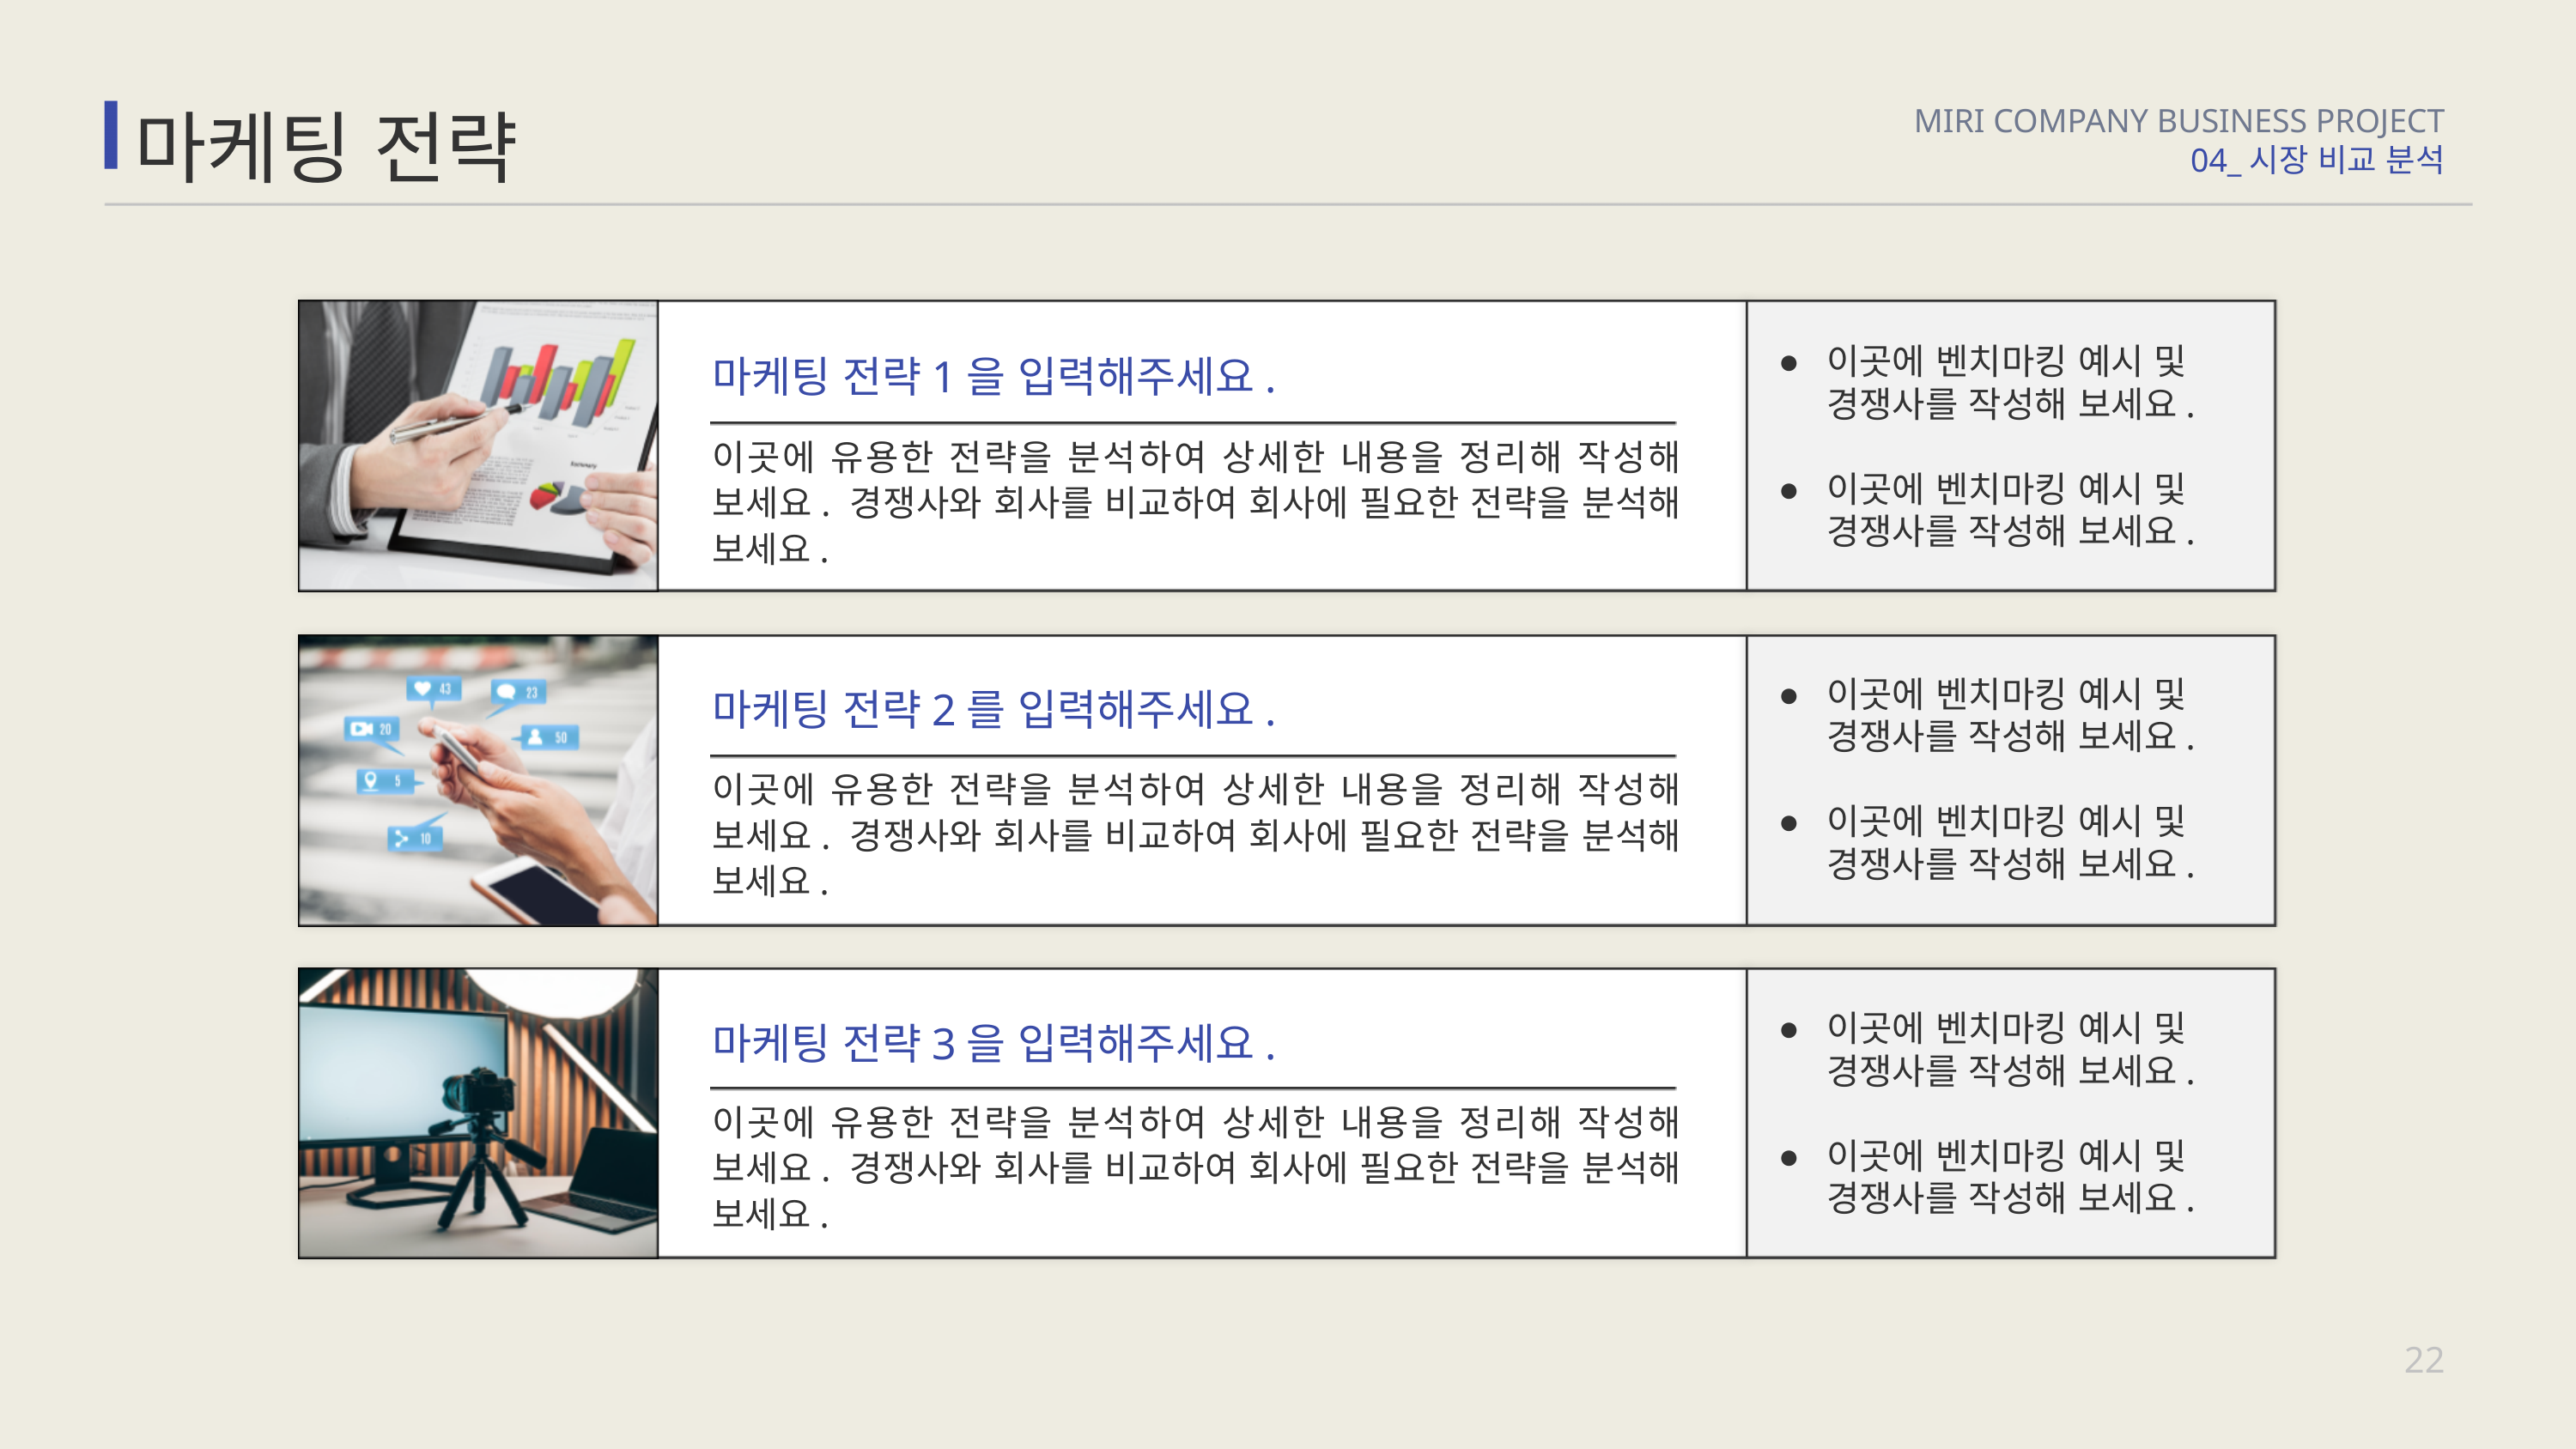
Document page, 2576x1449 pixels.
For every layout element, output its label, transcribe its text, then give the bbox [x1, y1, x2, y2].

picture [298, 967, 2278, 1259]
text_box 04_시장 비교 분석 [1985, 130, 2445, 176]
text_box 22 [2348, 1326, 2445, 1378]
picture [298, 300, 2278, 592]
picture [76, 101, 145, 168]
text_box MIRI COMPANY BUSINESS PROJECT [1769, 91, 2445, 136]
text_box 마케팅 전략 [134, 75, 895, 186]
picture [103, 202, 2473, 206]
picture [298, 634, 2278, 927]
